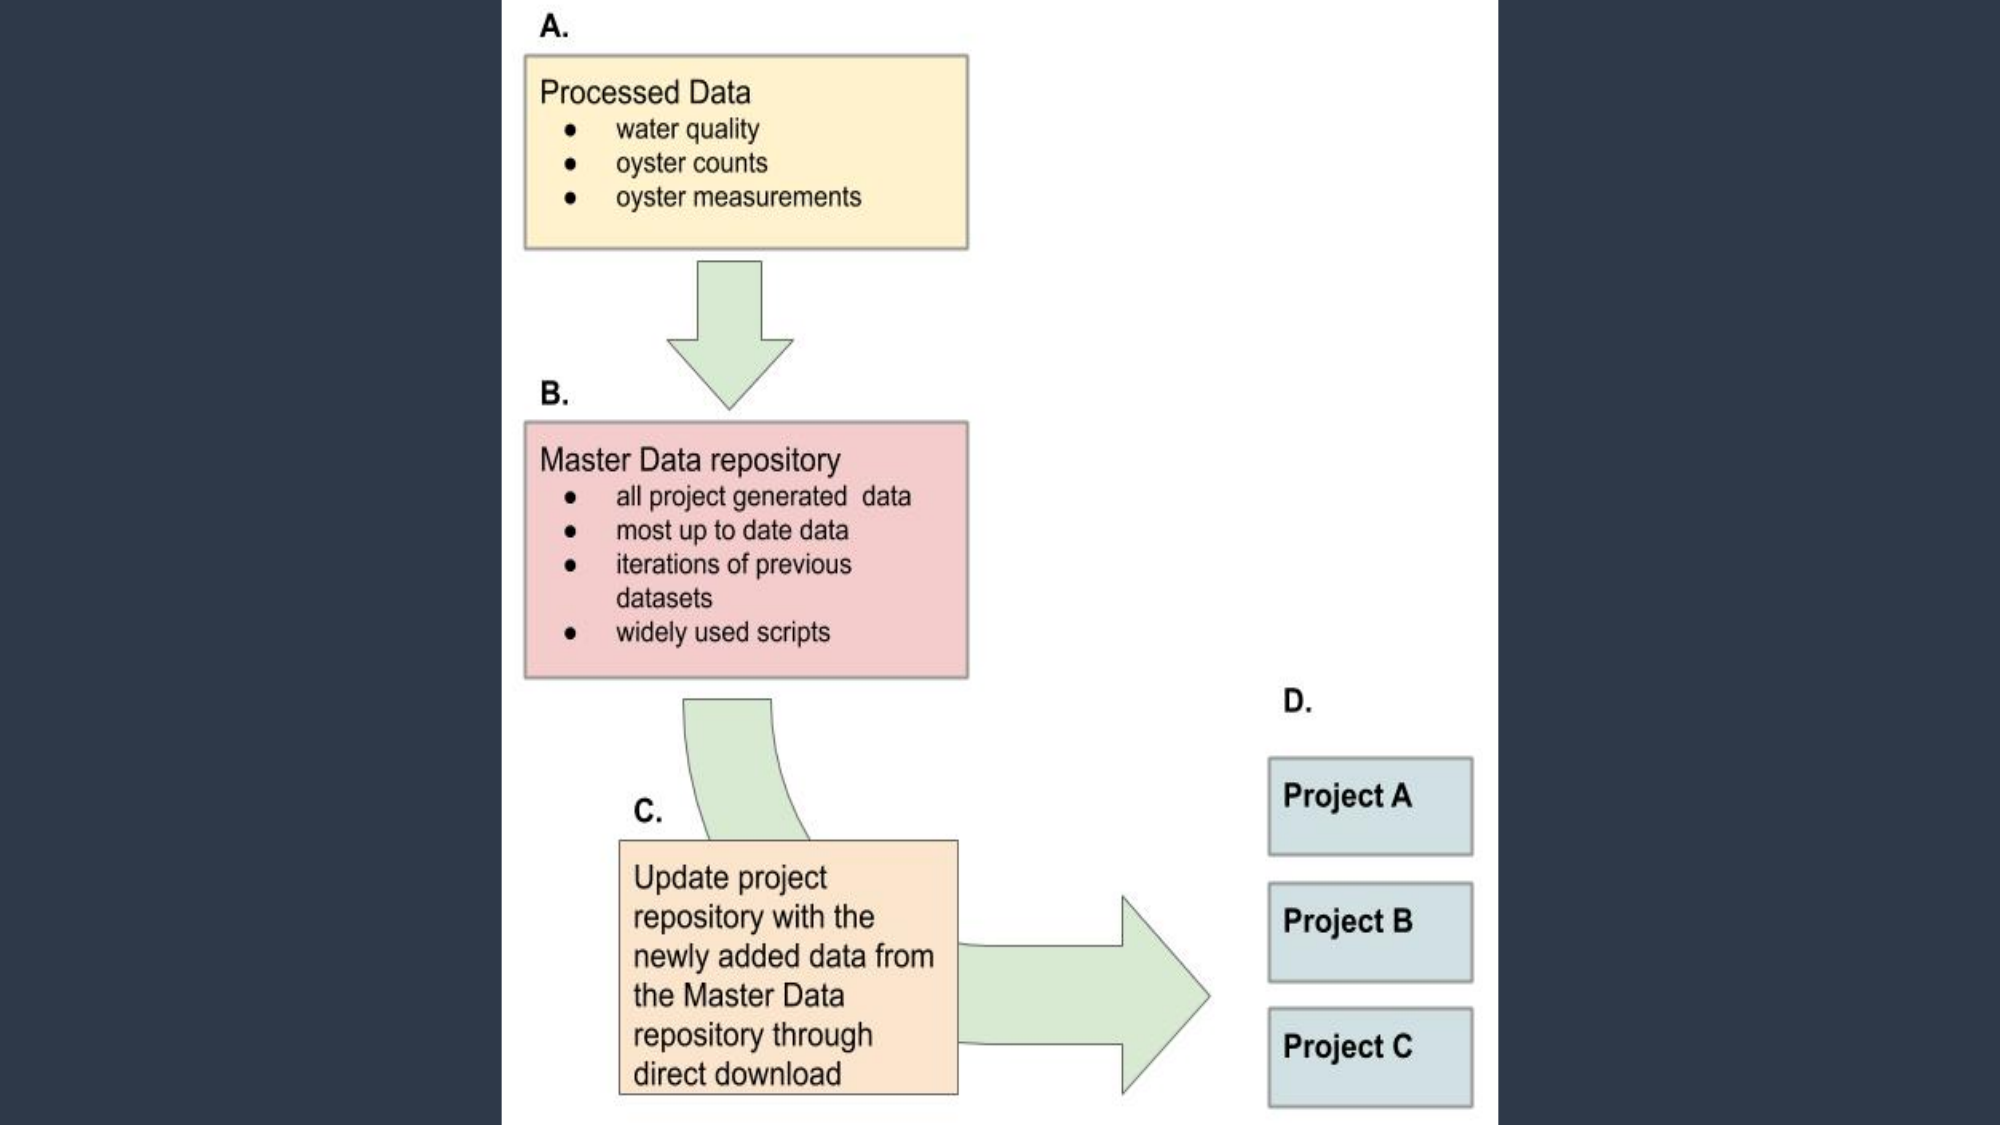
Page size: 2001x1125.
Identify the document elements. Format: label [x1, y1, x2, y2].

picture [501, 0, 1499, 1125]
